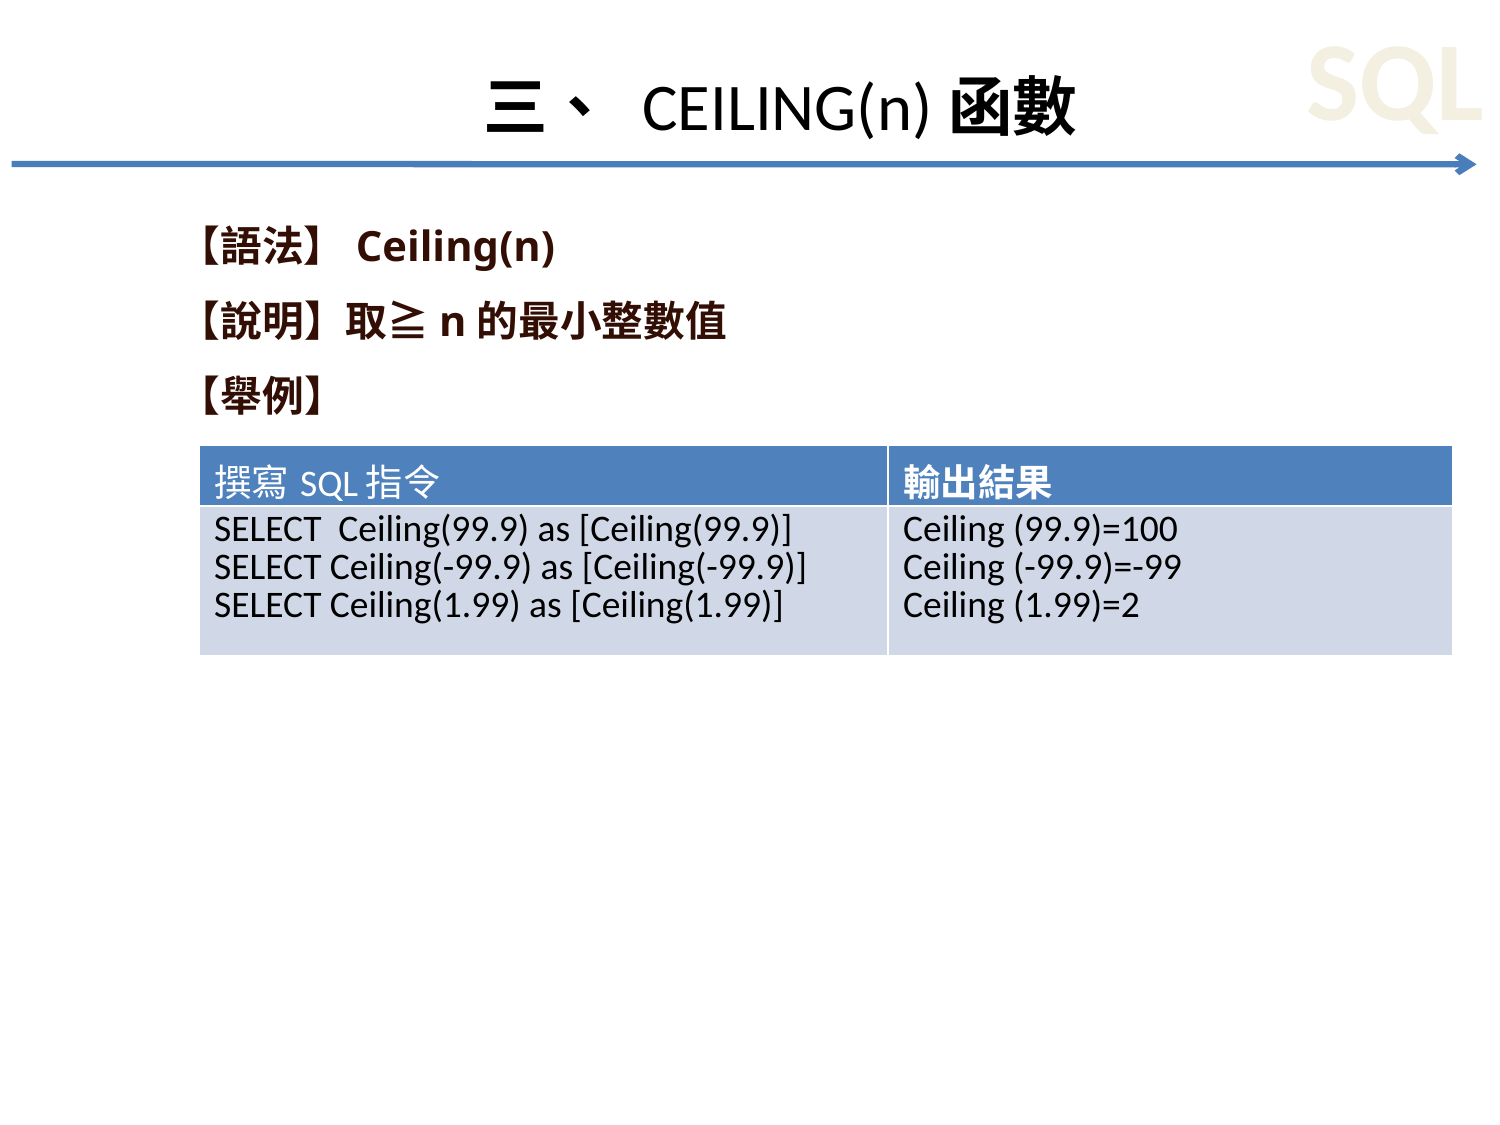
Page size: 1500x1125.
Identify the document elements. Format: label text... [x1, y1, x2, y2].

table_header 輸出結果 [889, 446, 1452, 505]
title 三、 CEILING(n)函數 [152, 0, 1500, 188]
table_cell SELECT Ceiling(99.9) as [Ceiling(99.9)] SELECT Ceiling(-99.9) as [Ceiling(-99.9)] SELECT Ceiling(1.99) as [Ceiling(1.99)] [200, 507, 887, 655]
table_cell Ceiling (99.9)=100 Ceiling (-99.9)=-99 Ceiling (1.99)=2 [889, 507, 1452, 655]
text_box 【語法】Ceiling(n) 【說明】取≧n的最小整數值 【舉例】 [163, 187, 1500, 503]
table_header 撰寫SQL指令 [200, 446, 887, 505]
